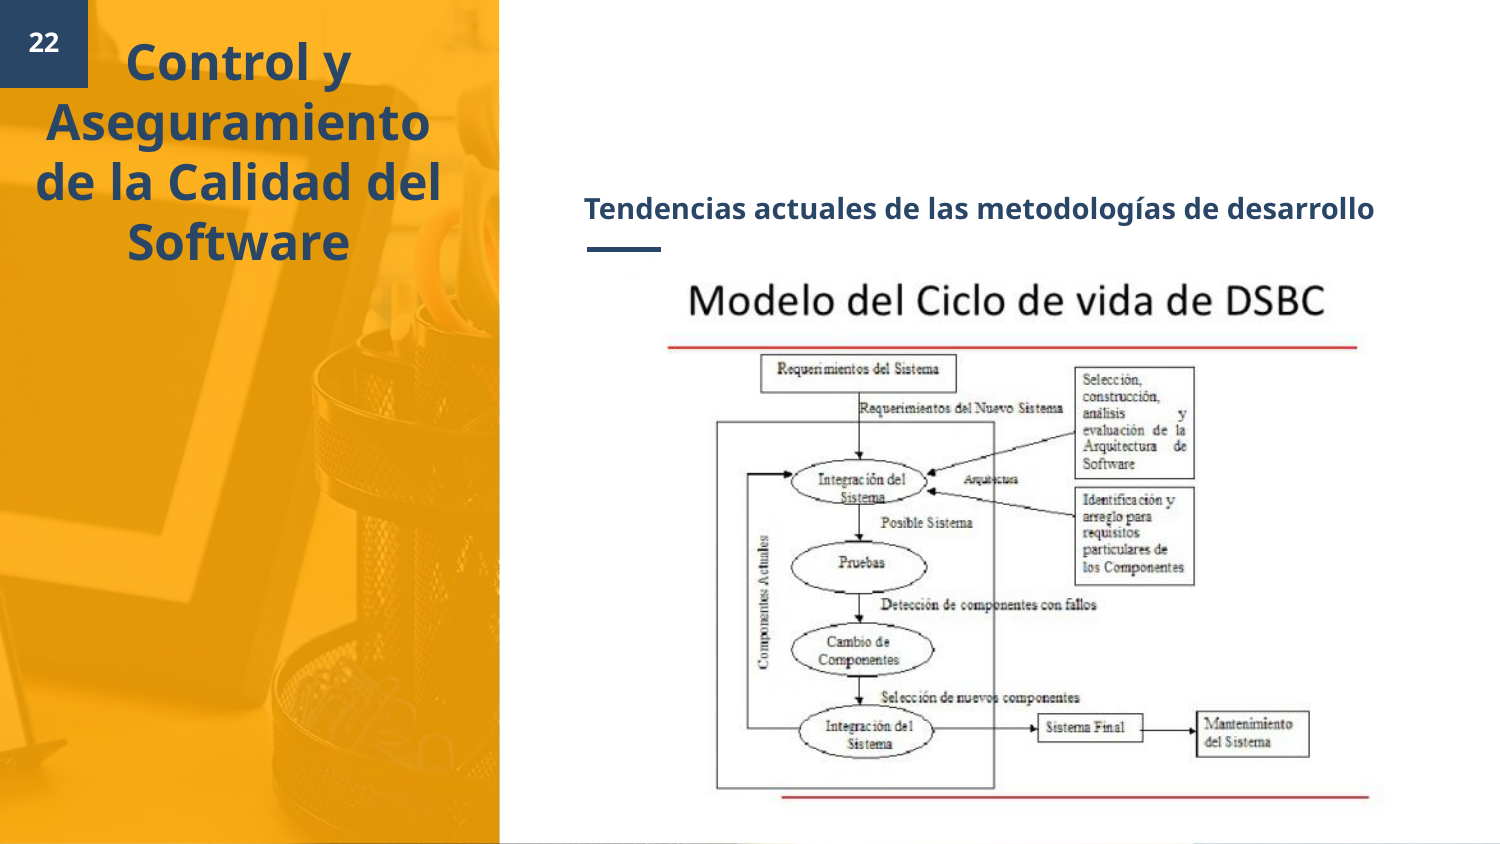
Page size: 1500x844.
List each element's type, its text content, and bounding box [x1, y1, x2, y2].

title Tendencias actuales de las metodologías de desarrollo [568, 130, 1426, 241]
picture [626, 252, 1393, 827]
text_box Control y Aseguramiento de la Calidad del Software [0, 0, 479, 302]
